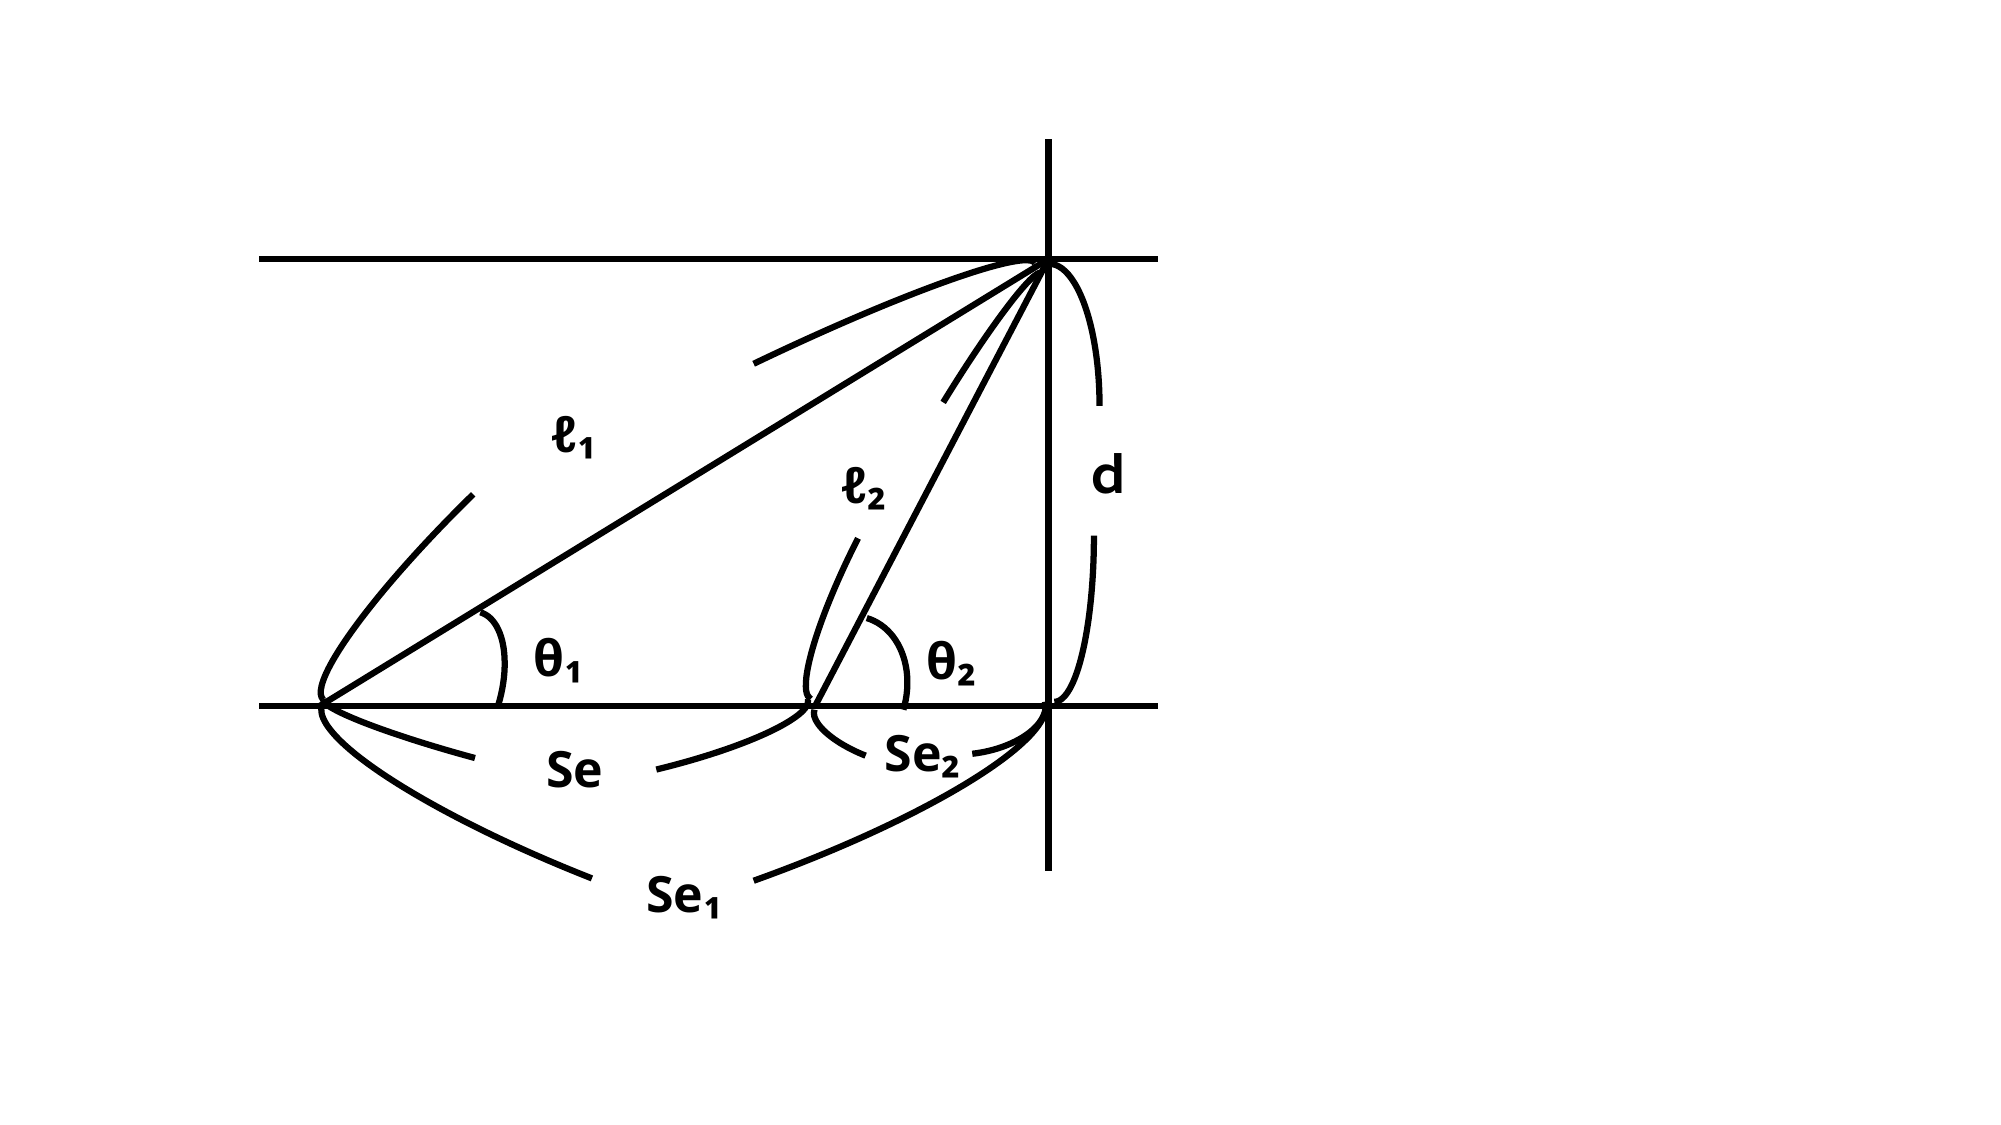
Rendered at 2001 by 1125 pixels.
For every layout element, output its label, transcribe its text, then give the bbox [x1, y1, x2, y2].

text_box [327, 707, 480, 760]
text_box [648, 707, 808, 772]
text_box ｄ [1068, 436, 1178, 512]
text_box [988, 724, 1042, 772]
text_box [319, 258, 814, 707]
text_box [319, 707, 615, 880]
text_box [1054, 535, 1096, 704]
text_box [894, 707, 906, 711]
text_box Se [531, 729, 646, 805]
text_box Se₁ [631, 854, 746, 930]
text_box [729, 764, 961, 883]
text_box [812, 709, 869, 758]
text_box Se₂ [869, 713, 988, 789]
text_box [967, 707, 1047, 753]
text_box [1049, 262, 1102, 406]
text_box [814, 258, 1049, 707]
